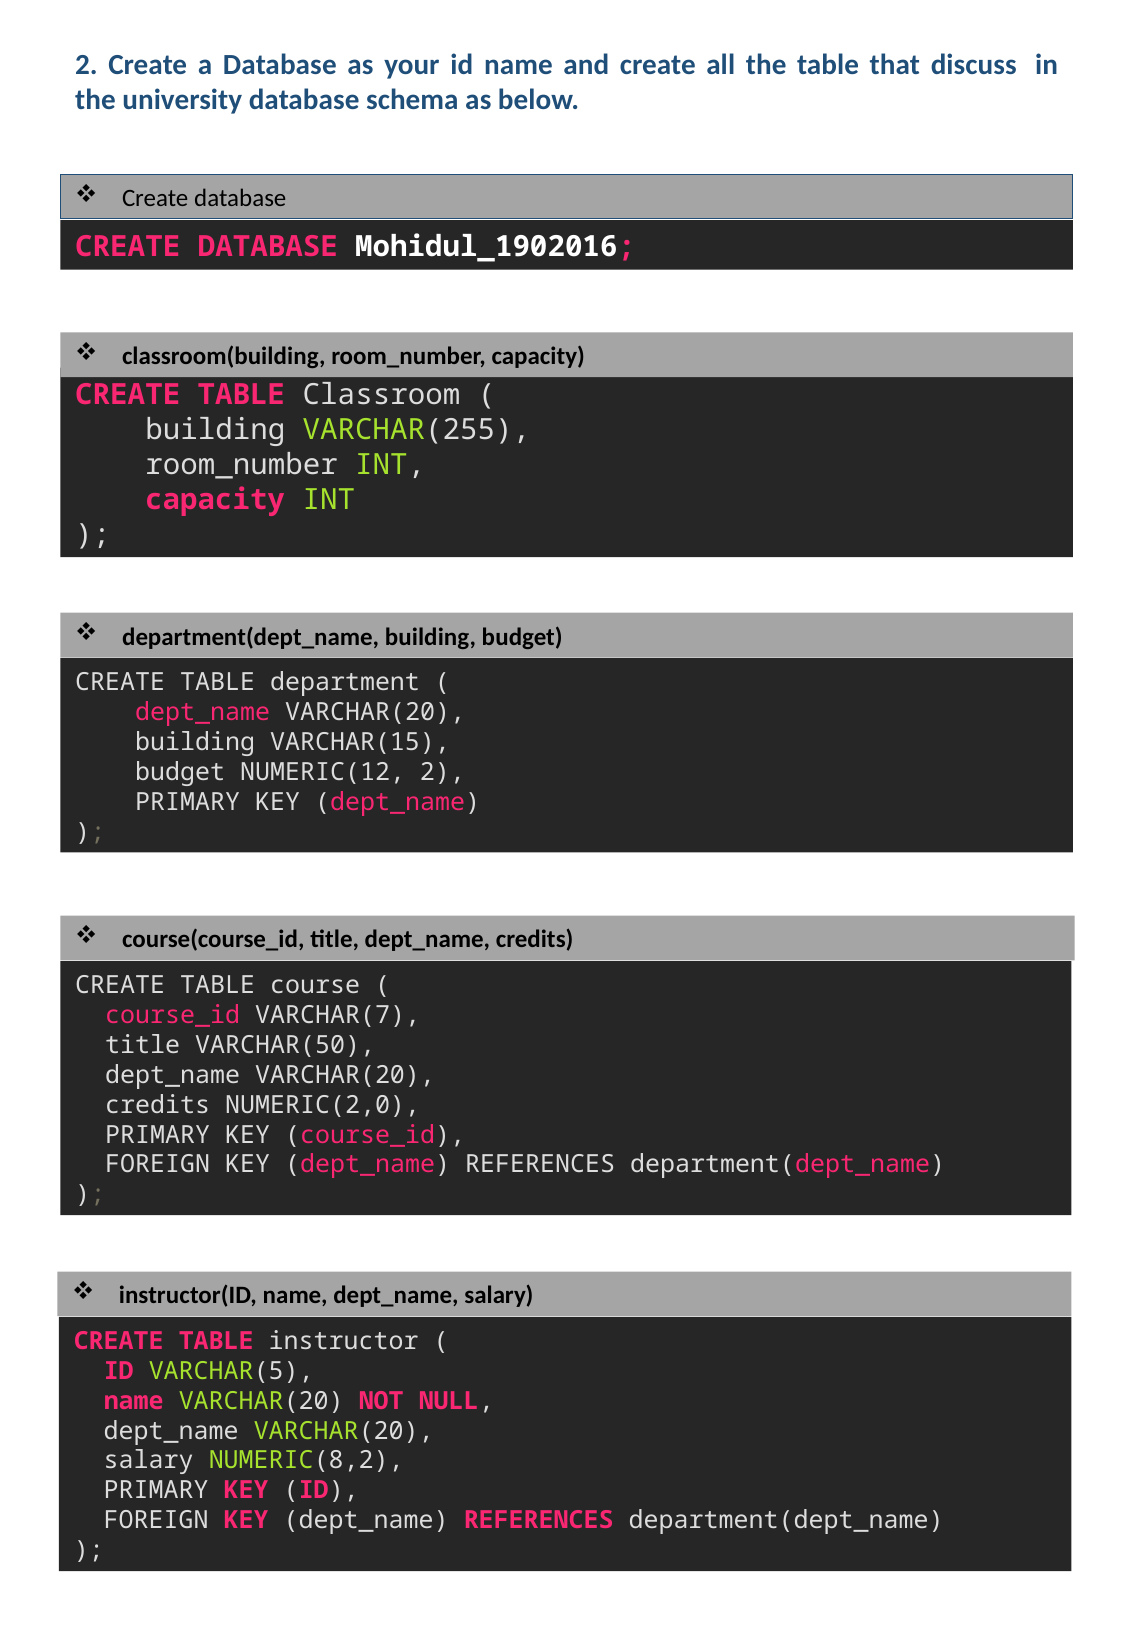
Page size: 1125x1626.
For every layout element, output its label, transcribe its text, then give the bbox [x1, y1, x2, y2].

text_box Create database [60, 174, 1073, 219]
text_box 2. Create a Database as your id name and create all the table that discuss in the university database schema as below. [60, 38, 1073, 158]
text_box CREATE TABLE Classroom ( building VARCHAR(255), room_number INT, capacity INT ); [60, 378, 1073, 558]
text_box CREATE TABLE course ( course_id VARCHAR(7), title VARCHAR(50), dept_name VARCHAR(20), credits NUMERIC(2,0), PRIMARY KEY (course_id), FOREIGN KEY (dept_name) REFERENCES department(dept_name) ); [60, 961, 1072, 1216]
text_box CREATE TABLE department ( dept_name VARCHAR(20), building VARCHAR(15), budget NUMERIC(12, 2), PRIMARY KEY (dept_name) ); [60, 657, 1073, 853]
text_box CREATE TABLE instructor ( ID VARCHAR(5), name VARCHAR(20) NOT NULL, dept_name VARCHAR(20), salary NUMERIC(8,2), PRIMARY KEY (ID), FOREIGN KEY (dept_name) REFERENCES department(dept_name) ); [58, 1316, 1072, 1572]
text_box course(course_id, title, dept_name, credits) [60, 915, 1075, 961]
text_box classroom(building, room_number, capacity) [60, 332, 1073, 378]
text_box instructor(ID, name, dept_name, salary) [57, 1271, 1072, 1317]
text_box CREATE DATABASE Mohidul_1902016; [60, 220, 1073, 270]
text_box department(dept_name, building, budget) [60, 612, 1073, 657]
